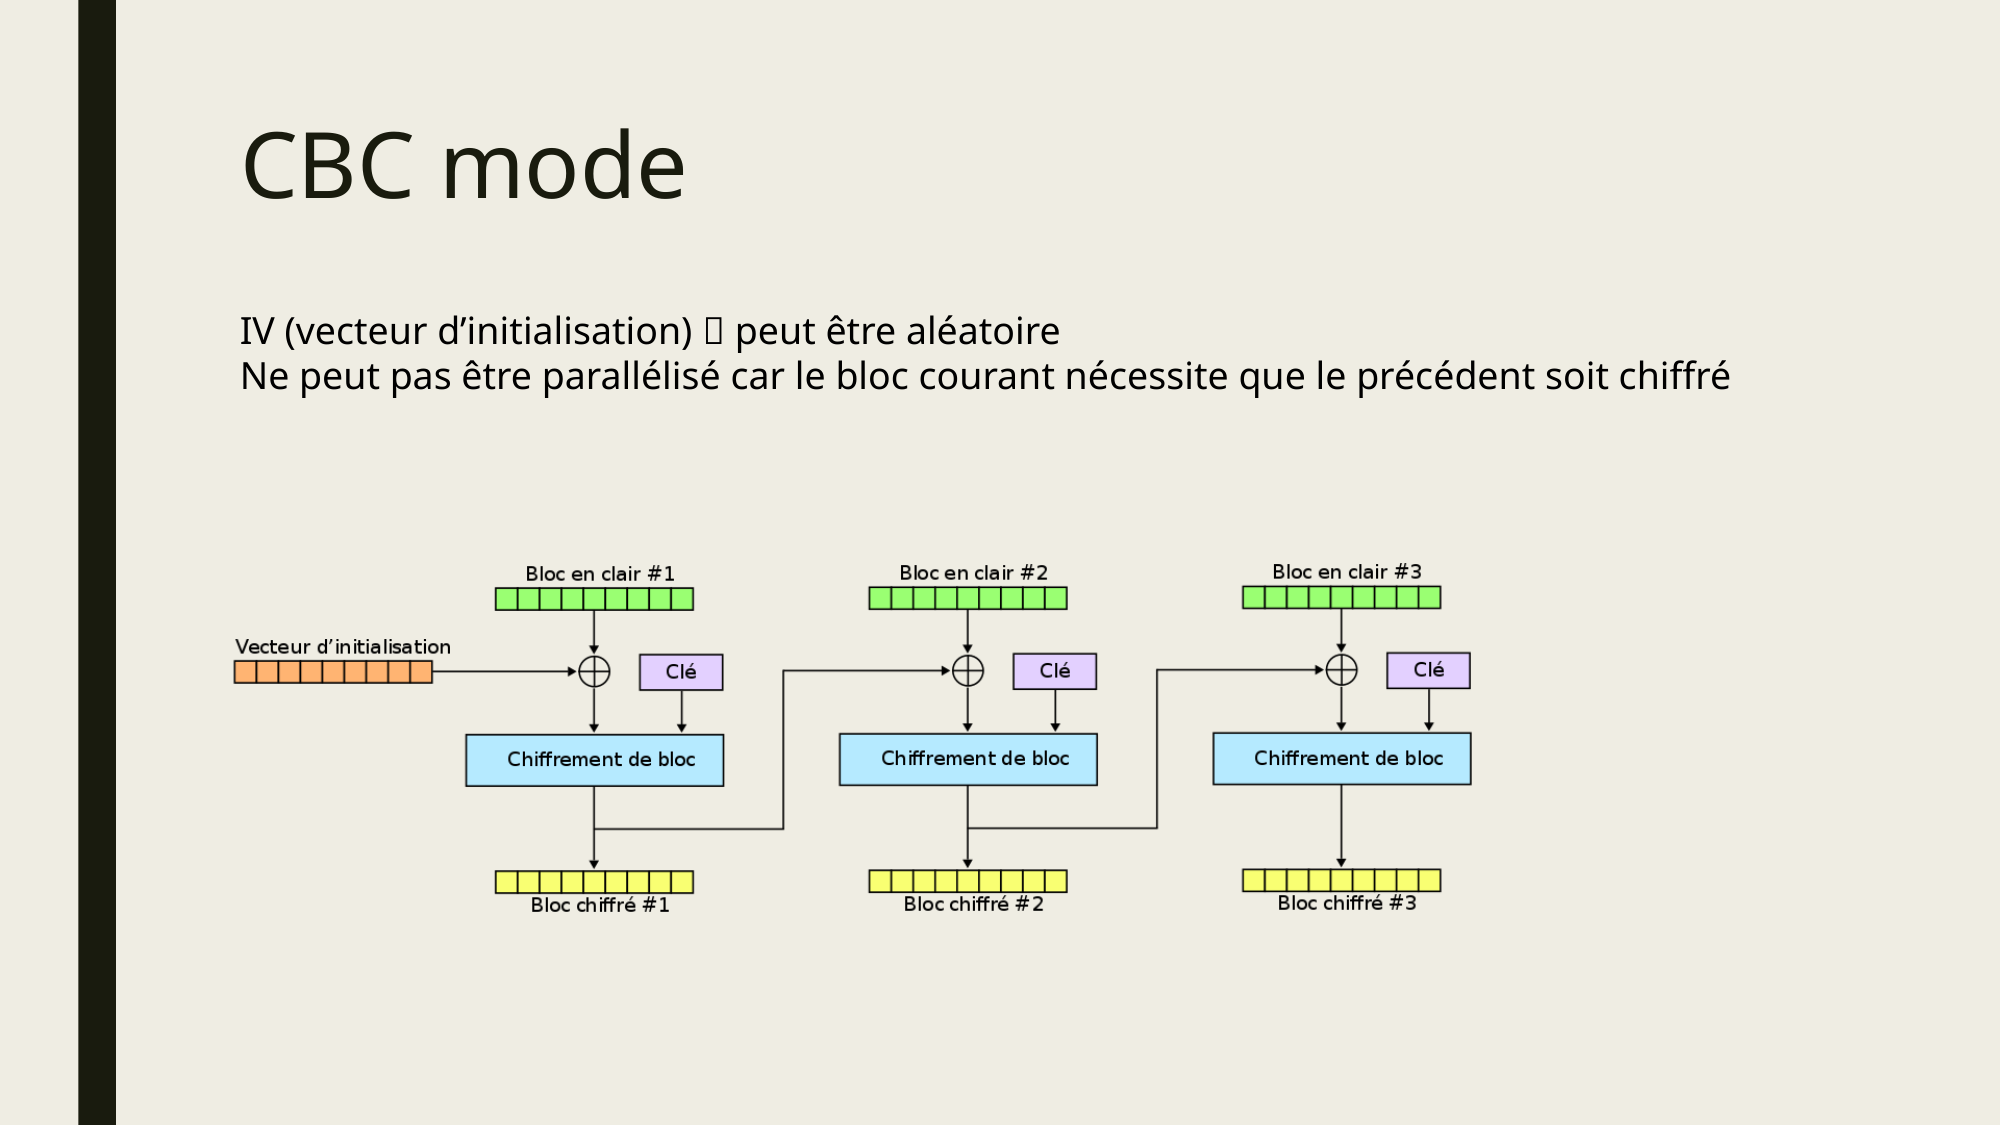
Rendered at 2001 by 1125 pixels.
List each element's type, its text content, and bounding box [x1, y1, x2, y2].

text_box IV (vecteur d’initialisation)  peut être aléatoire Ne peut pas être parallélisé car le bloc courant nécessite que le précédent soit chiffré [225, 299, 1880, 405]
title CBC mode [225, 112, 1800, 299]
picture [224, 562, 1475, 915]
